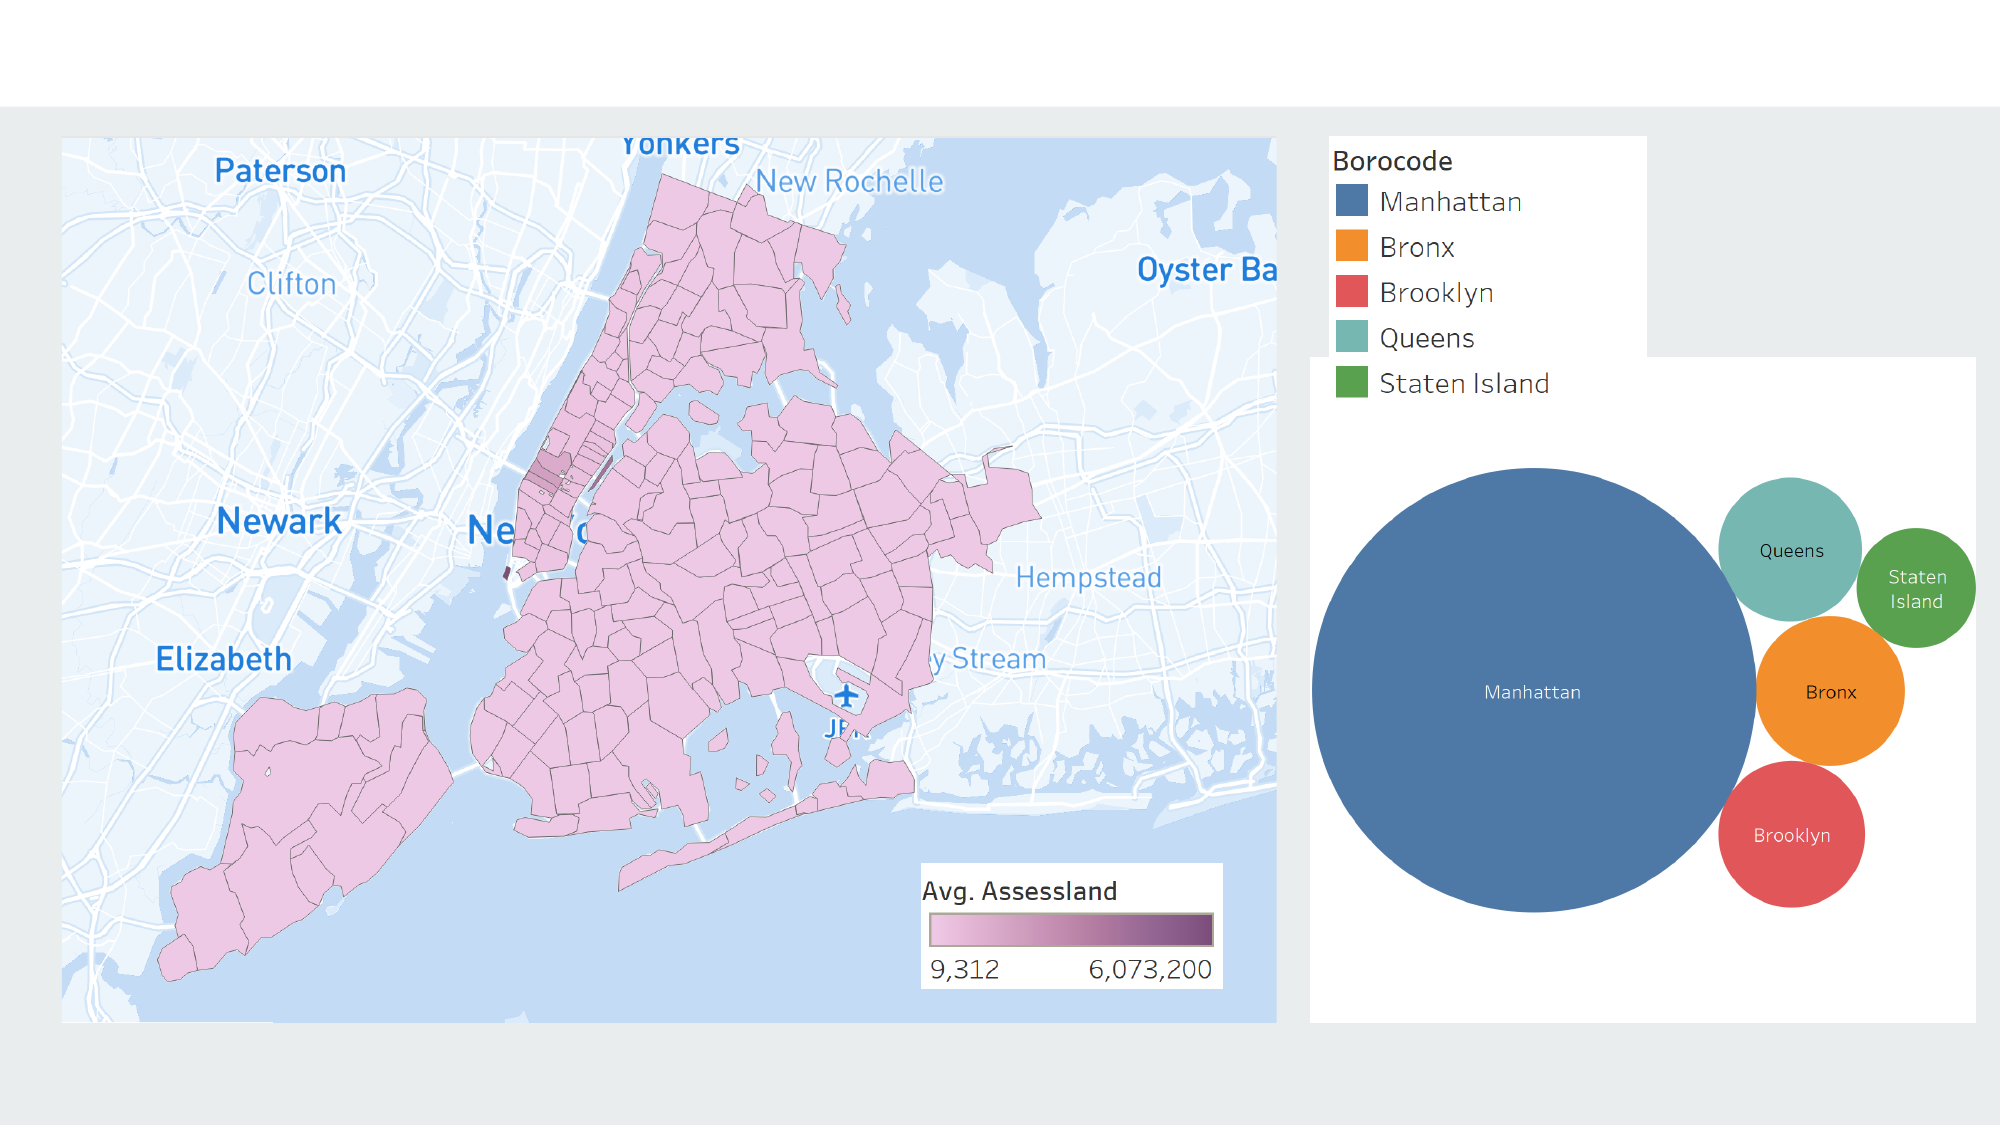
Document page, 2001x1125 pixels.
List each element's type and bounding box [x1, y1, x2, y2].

picture [61, 136, 1277, 1023]
picture [1310, 136, 1976, 1023]
